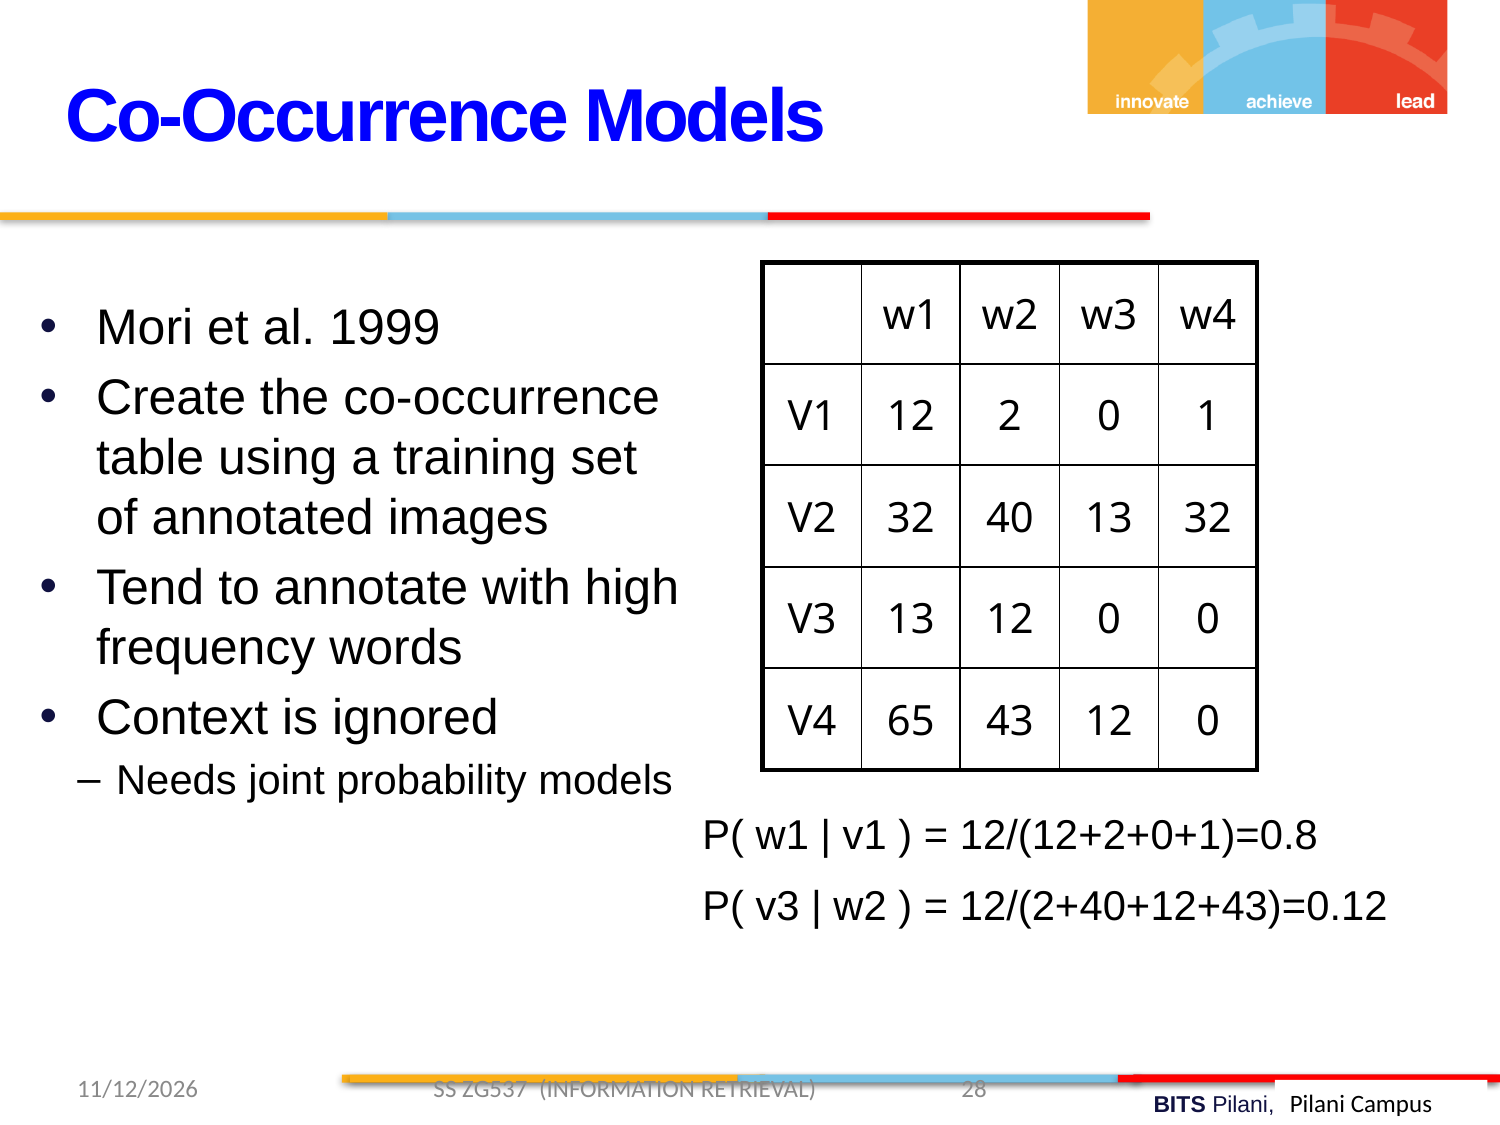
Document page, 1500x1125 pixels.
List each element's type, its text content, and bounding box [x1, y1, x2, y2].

table_cell 32 [862, 466, 959, 566]
table_cell 12 [1060, 669, 1158, 768]
table_cell 32 [1159, 466, 1255, 566]
text_box 4/6/2019 SS ZG537 (INFORMATION RETRIEVAL) 28 [62, 1072, 1050, 1125]
table_cell 40 [961, 466, 1059, 566]
table_cell 65 [862, 669, 959, 768]
table_cell 43 [961, 669, 1059, 768]
table_cell V2 [765, 466, 861, 566]
table_cell 0 [1159, 669, 1255, 768]
text_box P( w1 | v1 ) = 12/(12+2+0+1)=0.8 P( v3 | w2 ) = 12/(2+40+12+43)=0.12 [687, 800, 1408, 936]
table_cell 12 [961, 568, 1059, 667]
table_cell 13 [862, 568, 959, 667]
list Co-Occurrence Models [50, 24, 1088, 213]
table_cell V4 [765, 669, 861, 768]
table_header w3 [1060, 265, 1158, 363]
table_cell 0 [1060, 568, 1158, 667]
table_header w2 [961, 265, 1059, 363]
table_header w1 [862, 265, 959, 363]
table_cell 0 [1159, 568, 1255, 667]
table_header w4 [1159, 265, 1255, 363]
table_cell 0 [1060, 365, 1158, 464]
table_cell 1 [1159, 365, 1255, 464]
table_cell 13 [1060, 466, 1158, 566]
text_box Mori et al. 1999 Create the co-occurrence table using a training set of annotated images Tend to annotate with high frequency words Context is ignored Needs joint probability models [24, 287, 700, 879]
picture [1087, 0, 1448, 114]
text_box Pilani Campus [1274, 1079, 1488, 1125]
table_cell V3 [765, 568, 861, 667]
table_cell 12 [862, 365, 959, 464]
table_header [765, 265, 861, 363]
table_cell 2 [961, 365, 1059, 464]
table_cell V1 [765, 365, 861, 464]
